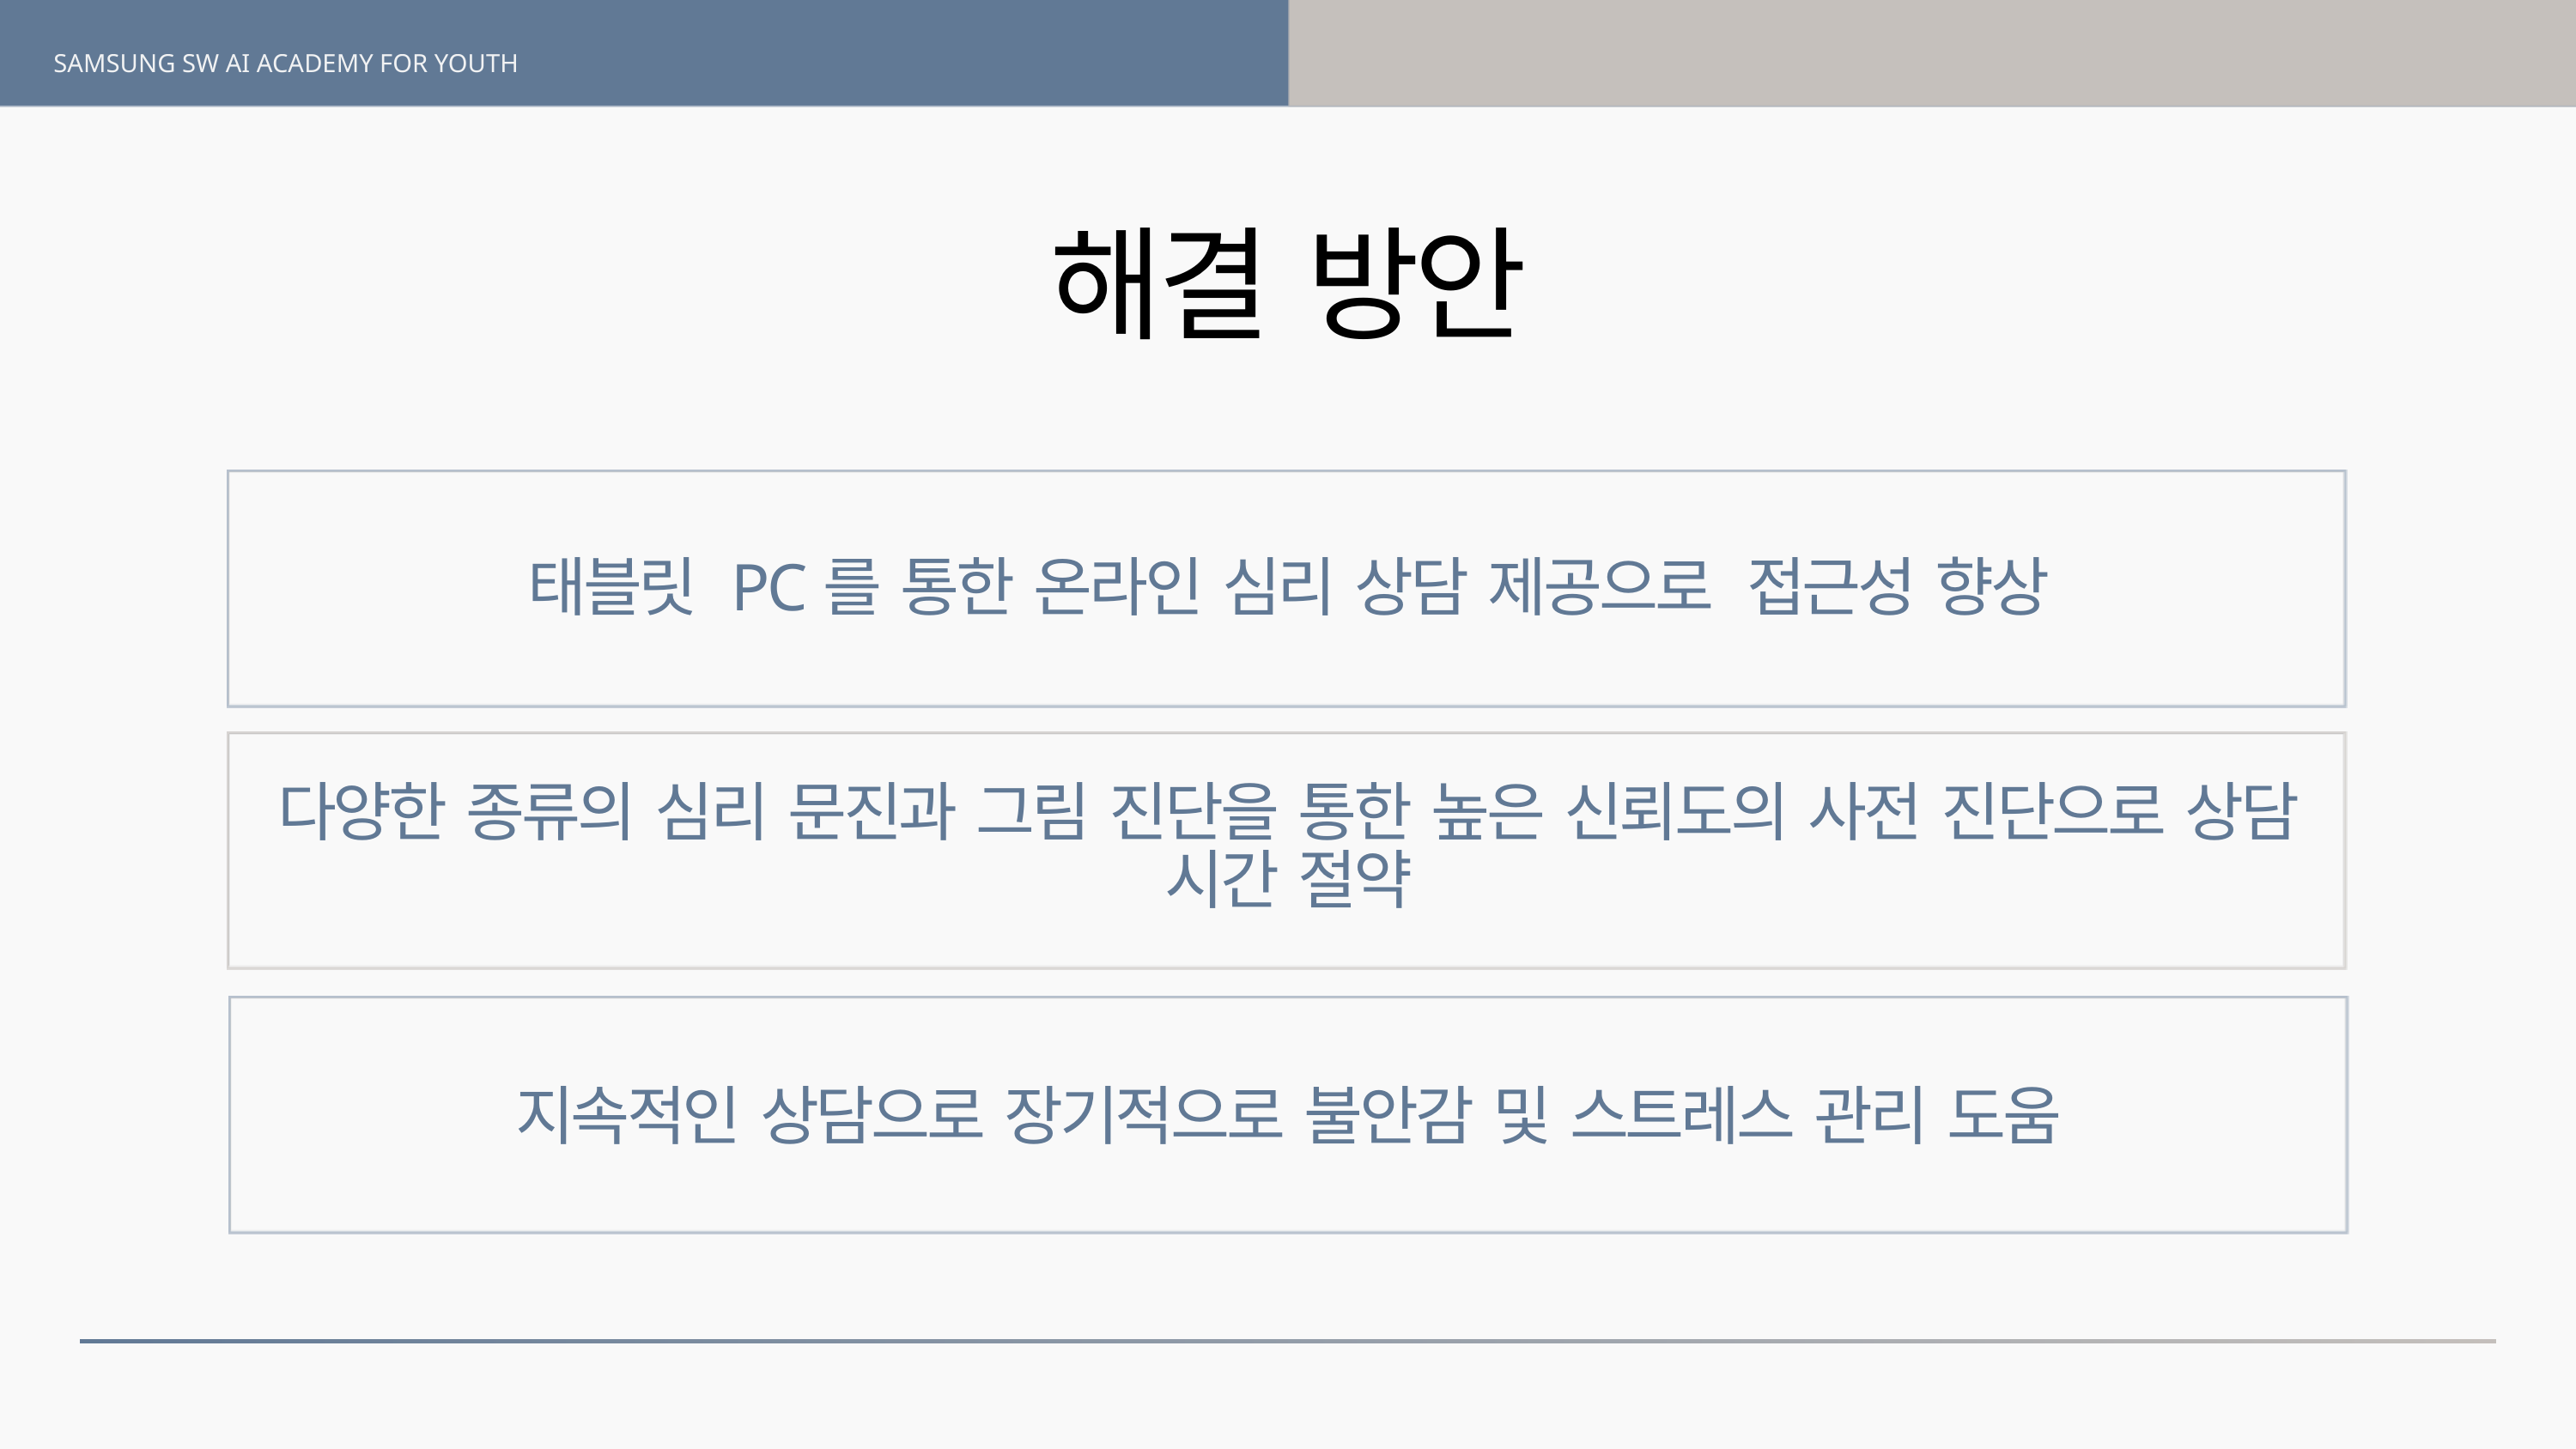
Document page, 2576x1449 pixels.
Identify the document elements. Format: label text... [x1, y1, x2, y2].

picture [80, 1339, 2496, 1343]
text_box 해결 방안 [712, 207, 1866, 379]
picture [227, 731, 2348, 970]
picture [0, 0, 2576, 108]
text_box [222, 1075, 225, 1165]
picture [228, 996, 2349, 1234]
picture [227, 470, 2348, 709]
